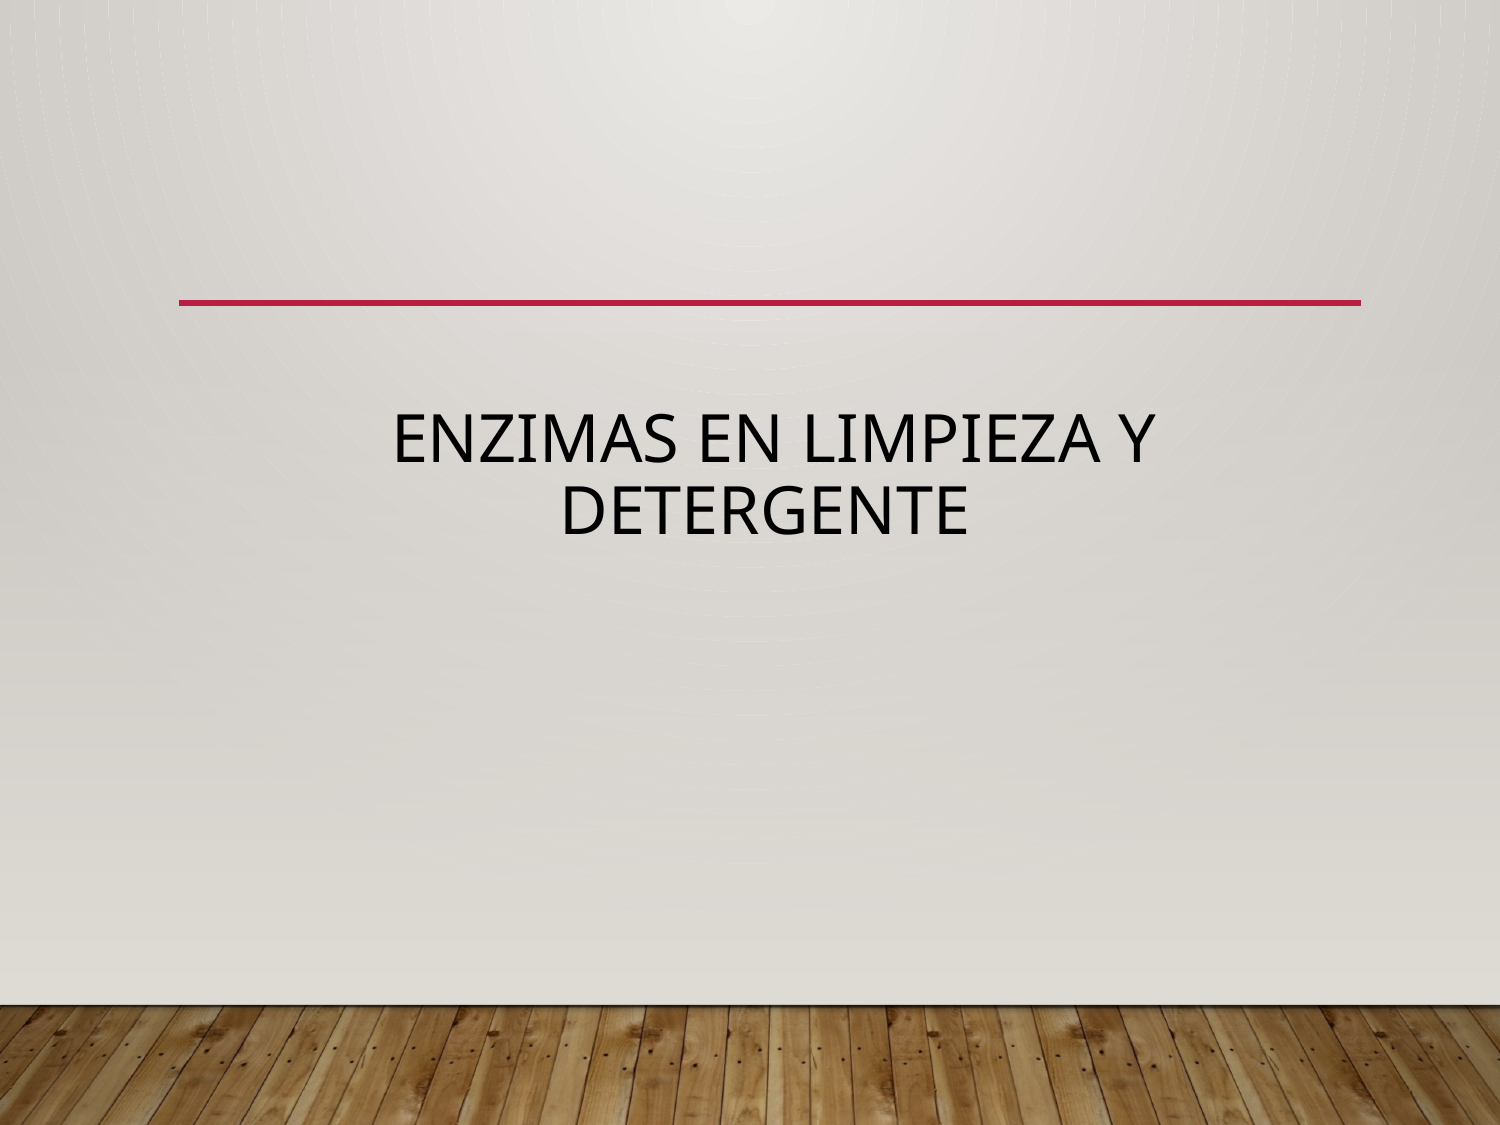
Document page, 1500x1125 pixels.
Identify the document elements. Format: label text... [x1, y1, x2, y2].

picture [0, 1005, 1500, 1125]
title Enzimas en limpieza y detergente [183, 397, 1365, 570]
